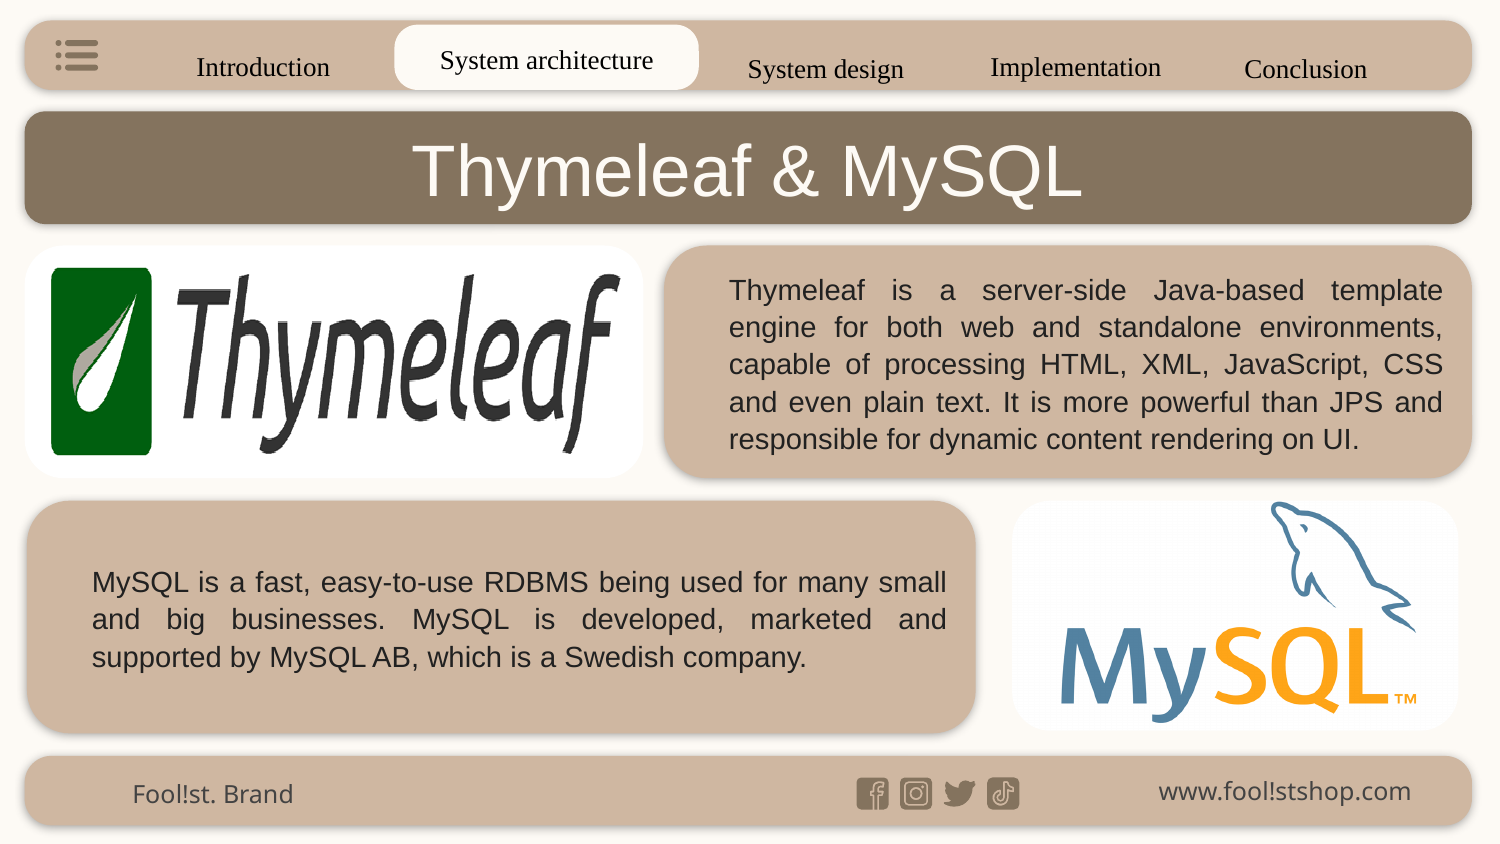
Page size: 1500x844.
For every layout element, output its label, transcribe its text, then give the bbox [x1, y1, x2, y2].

text_box [943, 780, 976, 807]
text_box Implementation [953, 46, 1199, 83]
picture [24, 245, 644, 479]
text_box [856, 777, 889, 810]
picture [1011, 500, 1459, 731]
text_box Thymeleaf is a server-side Java-based template engine for both web and standalone environments, capable of processing HTML, XML, JavaScript, CSS and even plain text. It is more powerful than JPS and responsible for dynamic content rendering on UI. [664, 245, 1473, 479]
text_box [899, 777, 933, 810]
text_box System architecture [394, 24, 699, 90]
text_box MySQL is a fast, easy-to-use RDBMS being used for many small and big businesses. MySQL is developed, marketed and supported by MySQL AB, which is a Swedish company. [26, 500, 976, 734]
text_box Introduction [158, 42, 368, 86]
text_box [986, 777, 1020, 810]
text_box Thymeleaf & MySQL [24, 111, 1472, 225]
text_box Fool!st. Brand [117, 777, 395, 810]
text_box www.fool!stshop.com [1133, 774, 1438, 807]
text_box System design [709, 44, 943, 89]
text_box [55, 39, 99, 71]
text_box Conclusion [1225, 49, 1397, 86]
